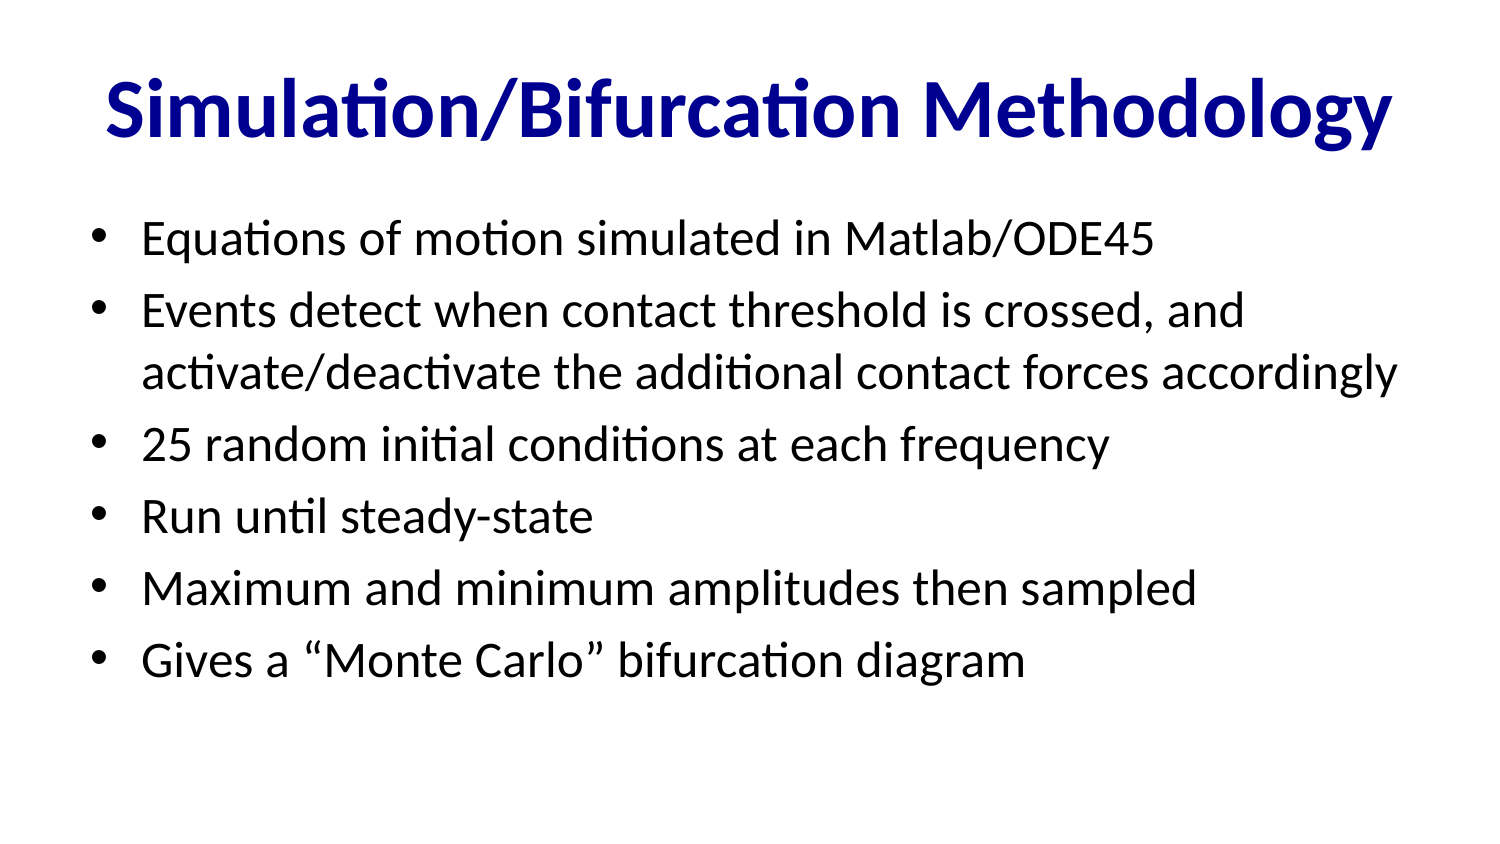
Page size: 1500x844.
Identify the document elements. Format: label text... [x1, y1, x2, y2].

title Simulation/Bifurcation Methodology [75, 33, 1425, 175]
list Equations of motion simulated in Matlab/ODE45 Events detect when contact threshold is crossed, and activate/deactivate the additional contact forces accordingly 25 random initial conditions at each frequency Run until steady-state Maximum and minimum amplitudes then sampled Gives a “Monte Carlo” bifurcation diagram [75, 196, 1425, 754]
